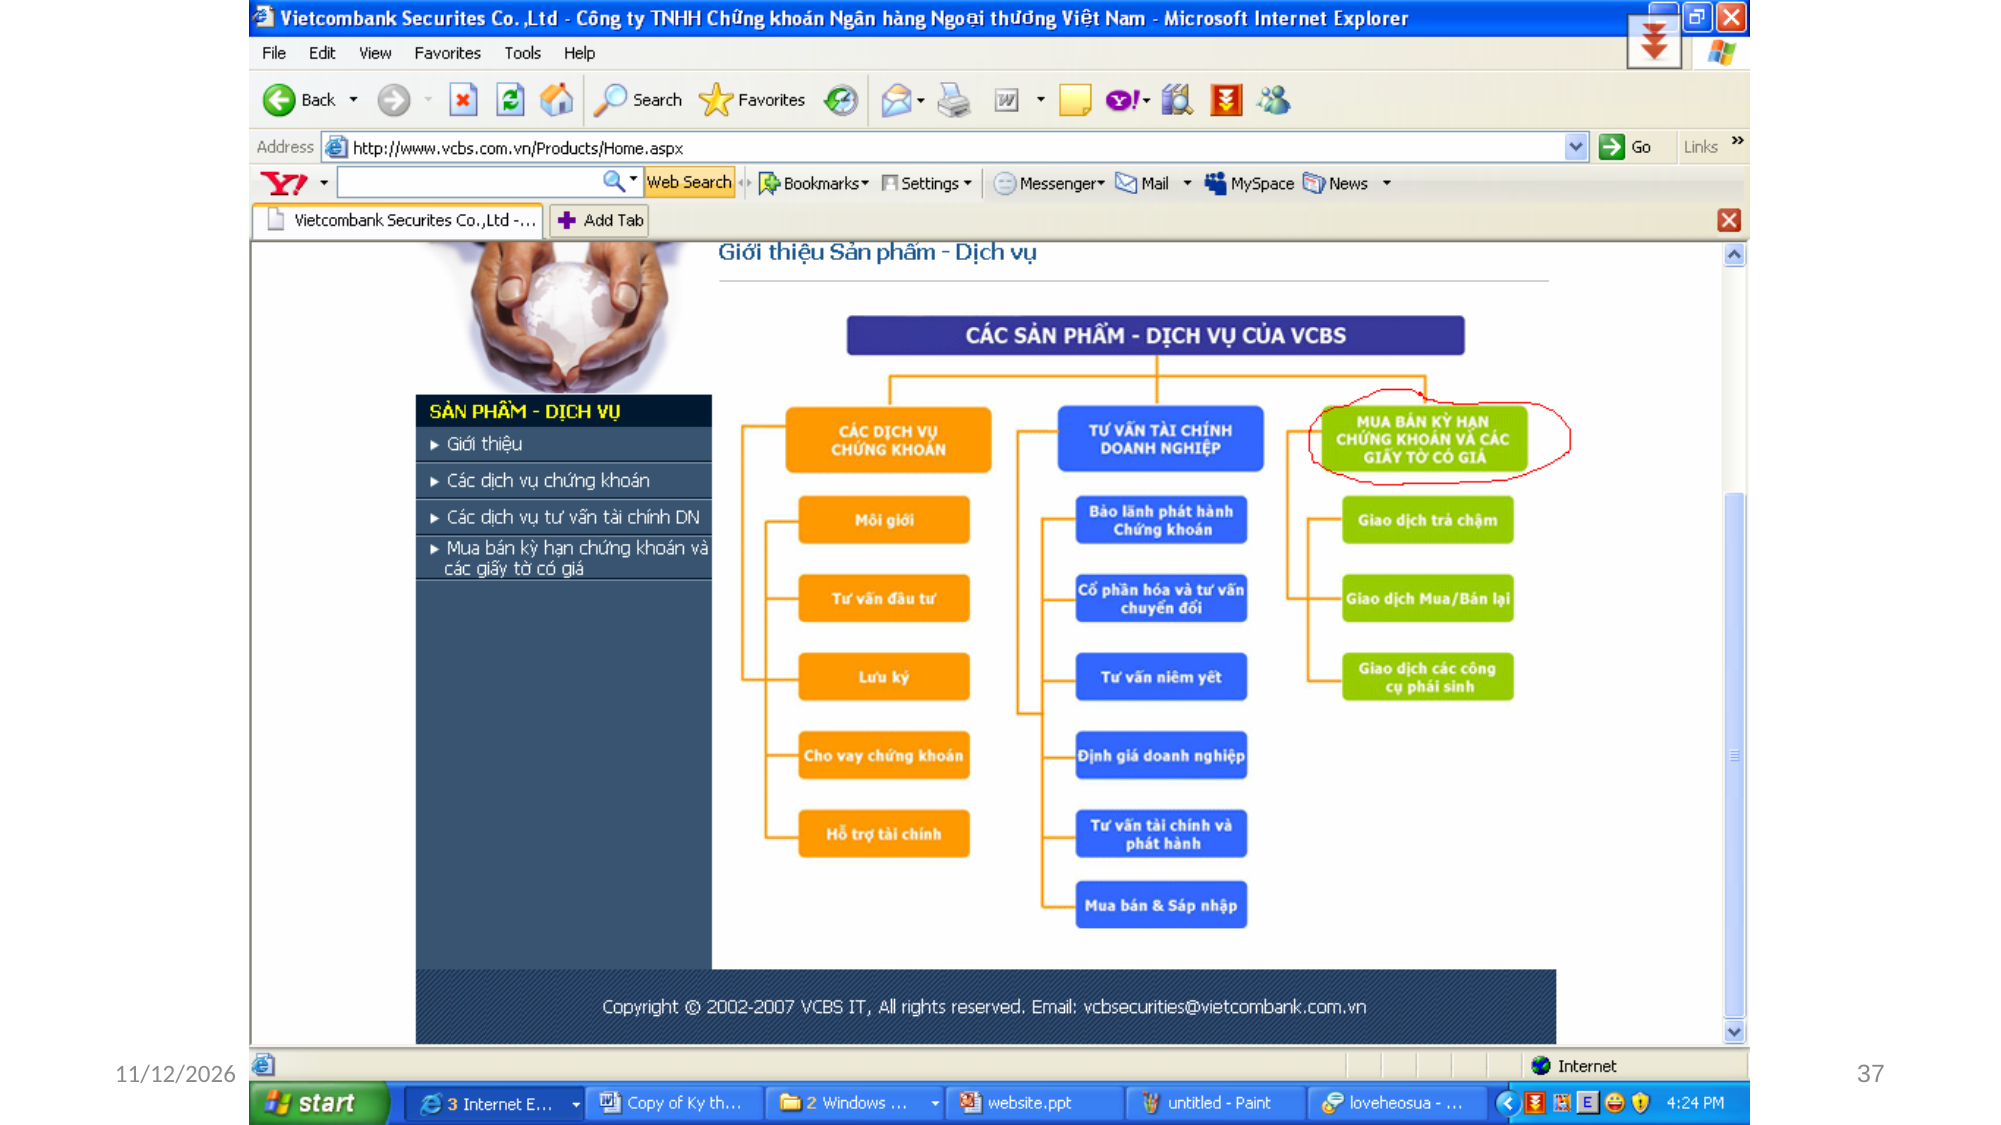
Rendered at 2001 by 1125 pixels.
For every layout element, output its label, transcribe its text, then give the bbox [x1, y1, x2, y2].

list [249, 0, 1751, 1125]
slide_number 37 [1753, 1042, 1900, 1103]
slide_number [99, 1042, 244, 1103]
